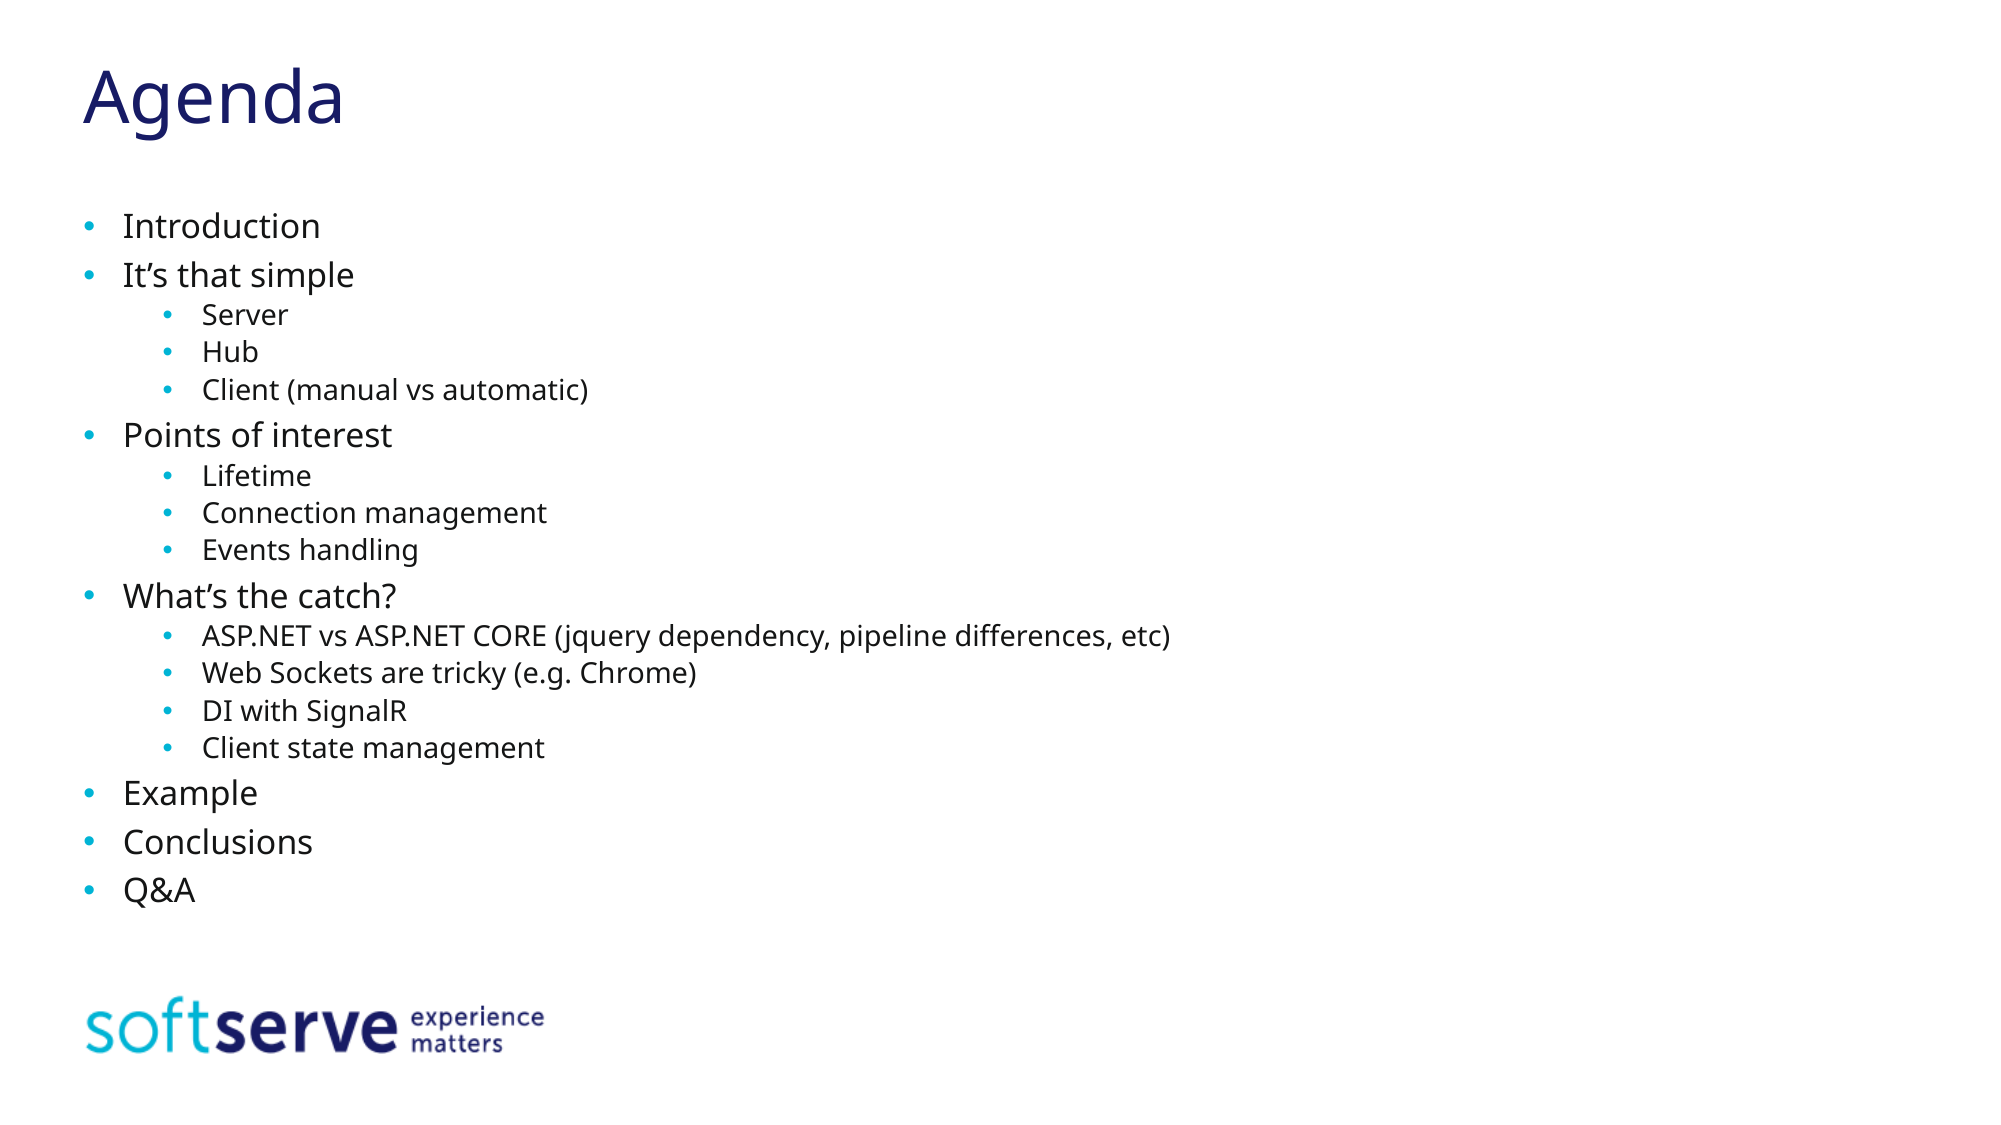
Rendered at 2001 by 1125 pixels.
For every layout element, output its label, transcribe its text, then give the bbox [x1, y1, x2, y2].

title Agenda [68, 56, 1957, 143]
list Introduction It’s that simple Server Hub Client (manual vs automatic) Points of interest Lifetime Connection management Events handling What’s the catch? ASP.NET vs ASP.NET CORE (jquery dependency, pipeline differences, etc) Web Sockets are tricky (e.g. Chrome) DI with SignalR Client state management Example Conclusions Q&A [68, 202, 1957, 923]
